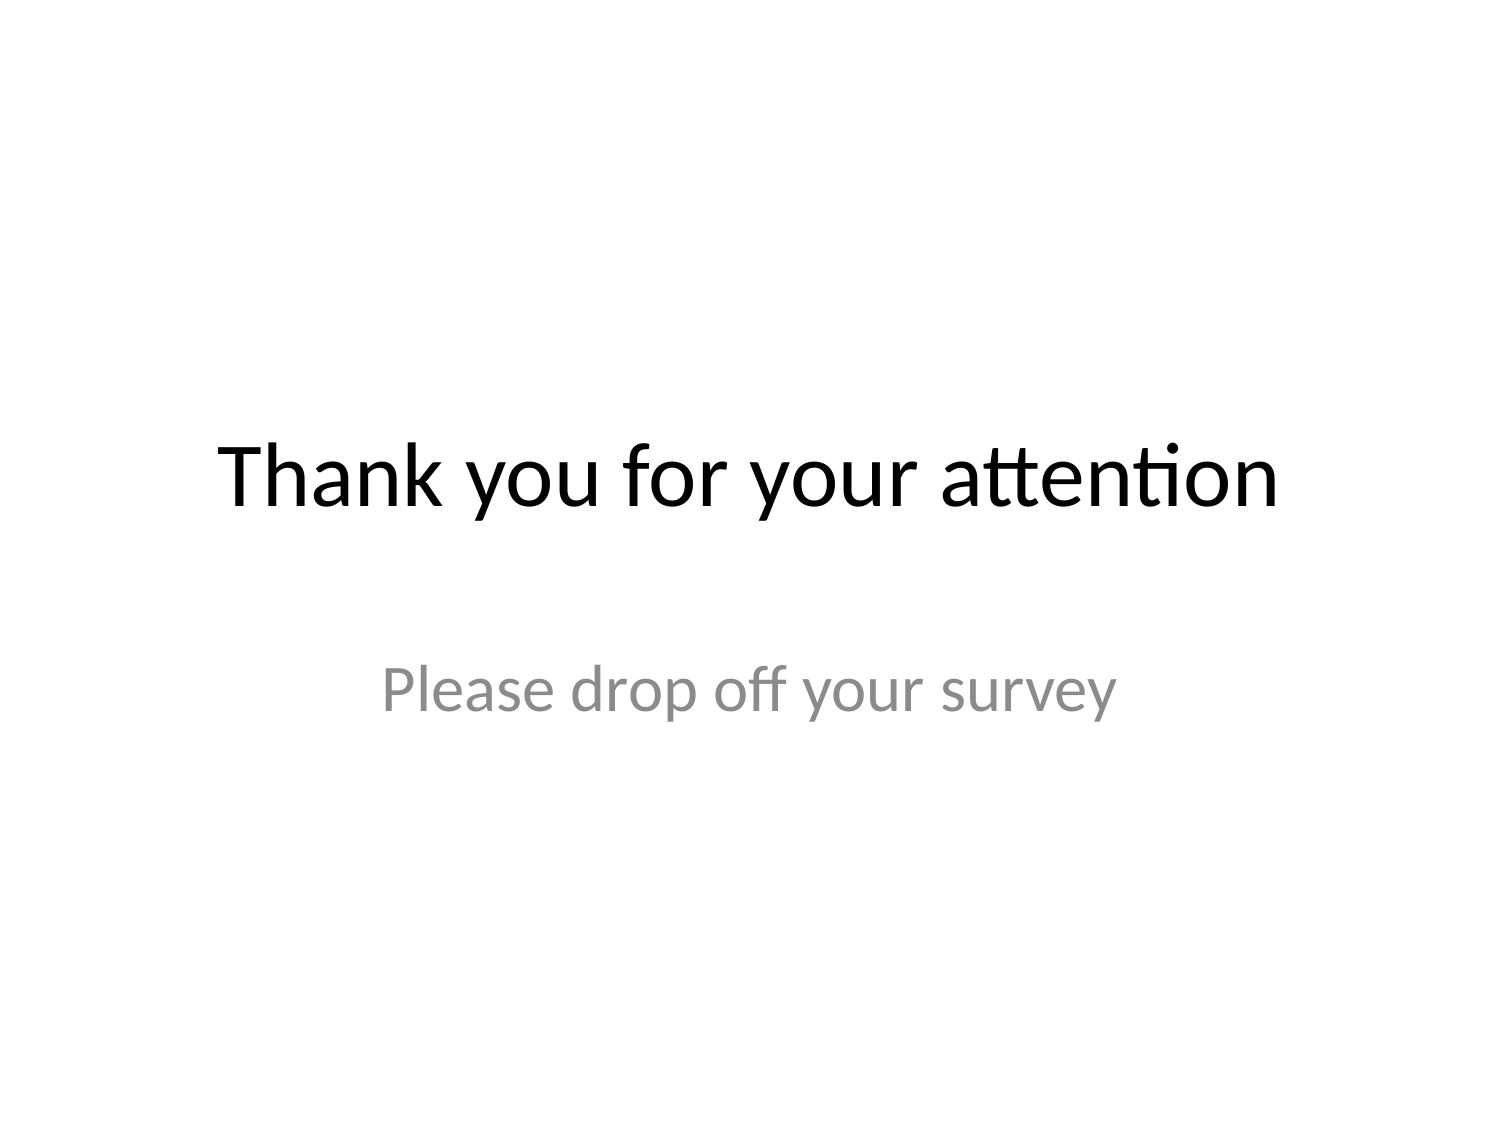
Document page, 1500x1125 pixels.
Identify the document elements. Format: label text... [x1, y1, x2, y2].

subtitle Please drop off your survey [225, 637, 1275, 925]
title Thank you for your attention [112, 349, 1388, 591]
